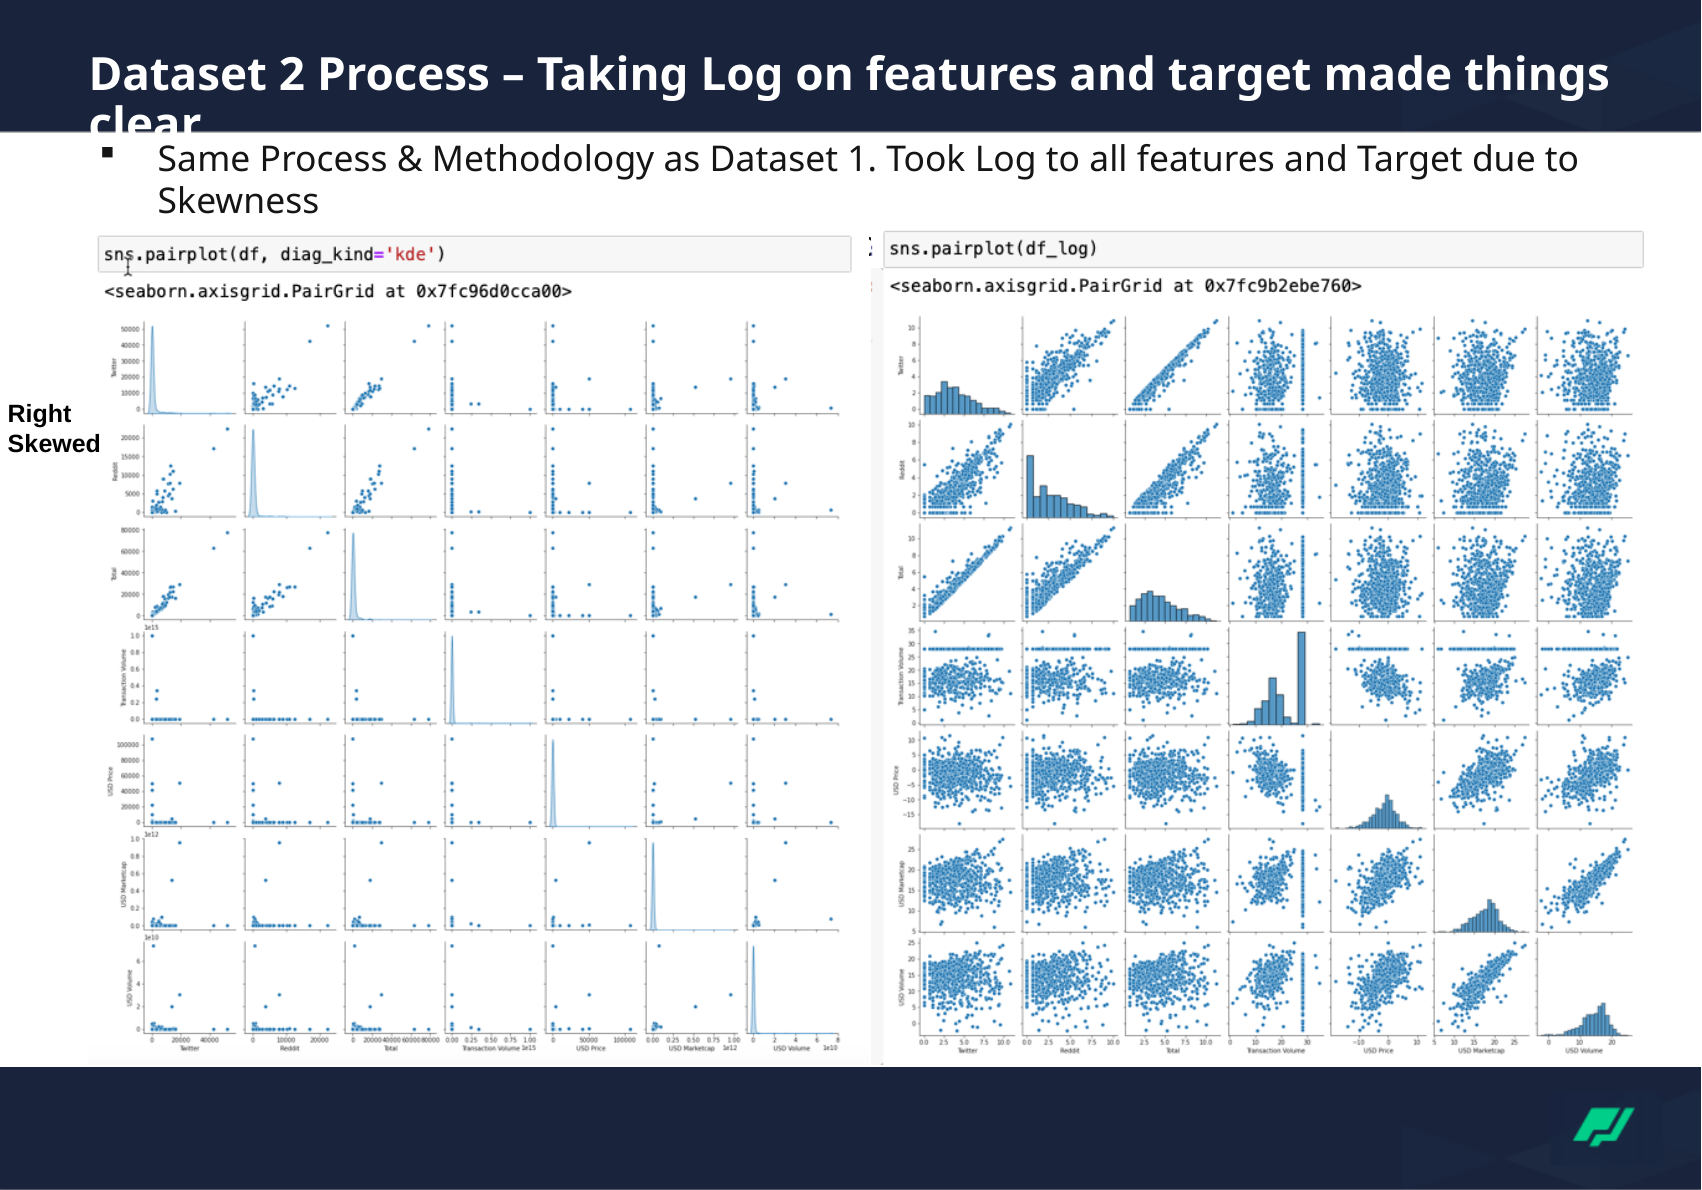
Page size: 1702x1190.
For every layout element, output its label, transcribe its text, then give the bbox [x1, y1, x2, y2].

picture [88, 215, 869, 1065]
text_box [0, 1067, 1701, 1190]
picture [0, 0, 1701, 133]
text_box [48, 379, 803, 1034]
text_box Same Process & Methodology as Dataset 1. Took Log to all features and Target due to Skewness R^2 rose from 0.114 to 0.433 after taking log on all features and the target [67, 144, 1664, 275]
text_box Right Skewed [0, 390, 43, 465]
picture [870, 215, 1654, 1065]
